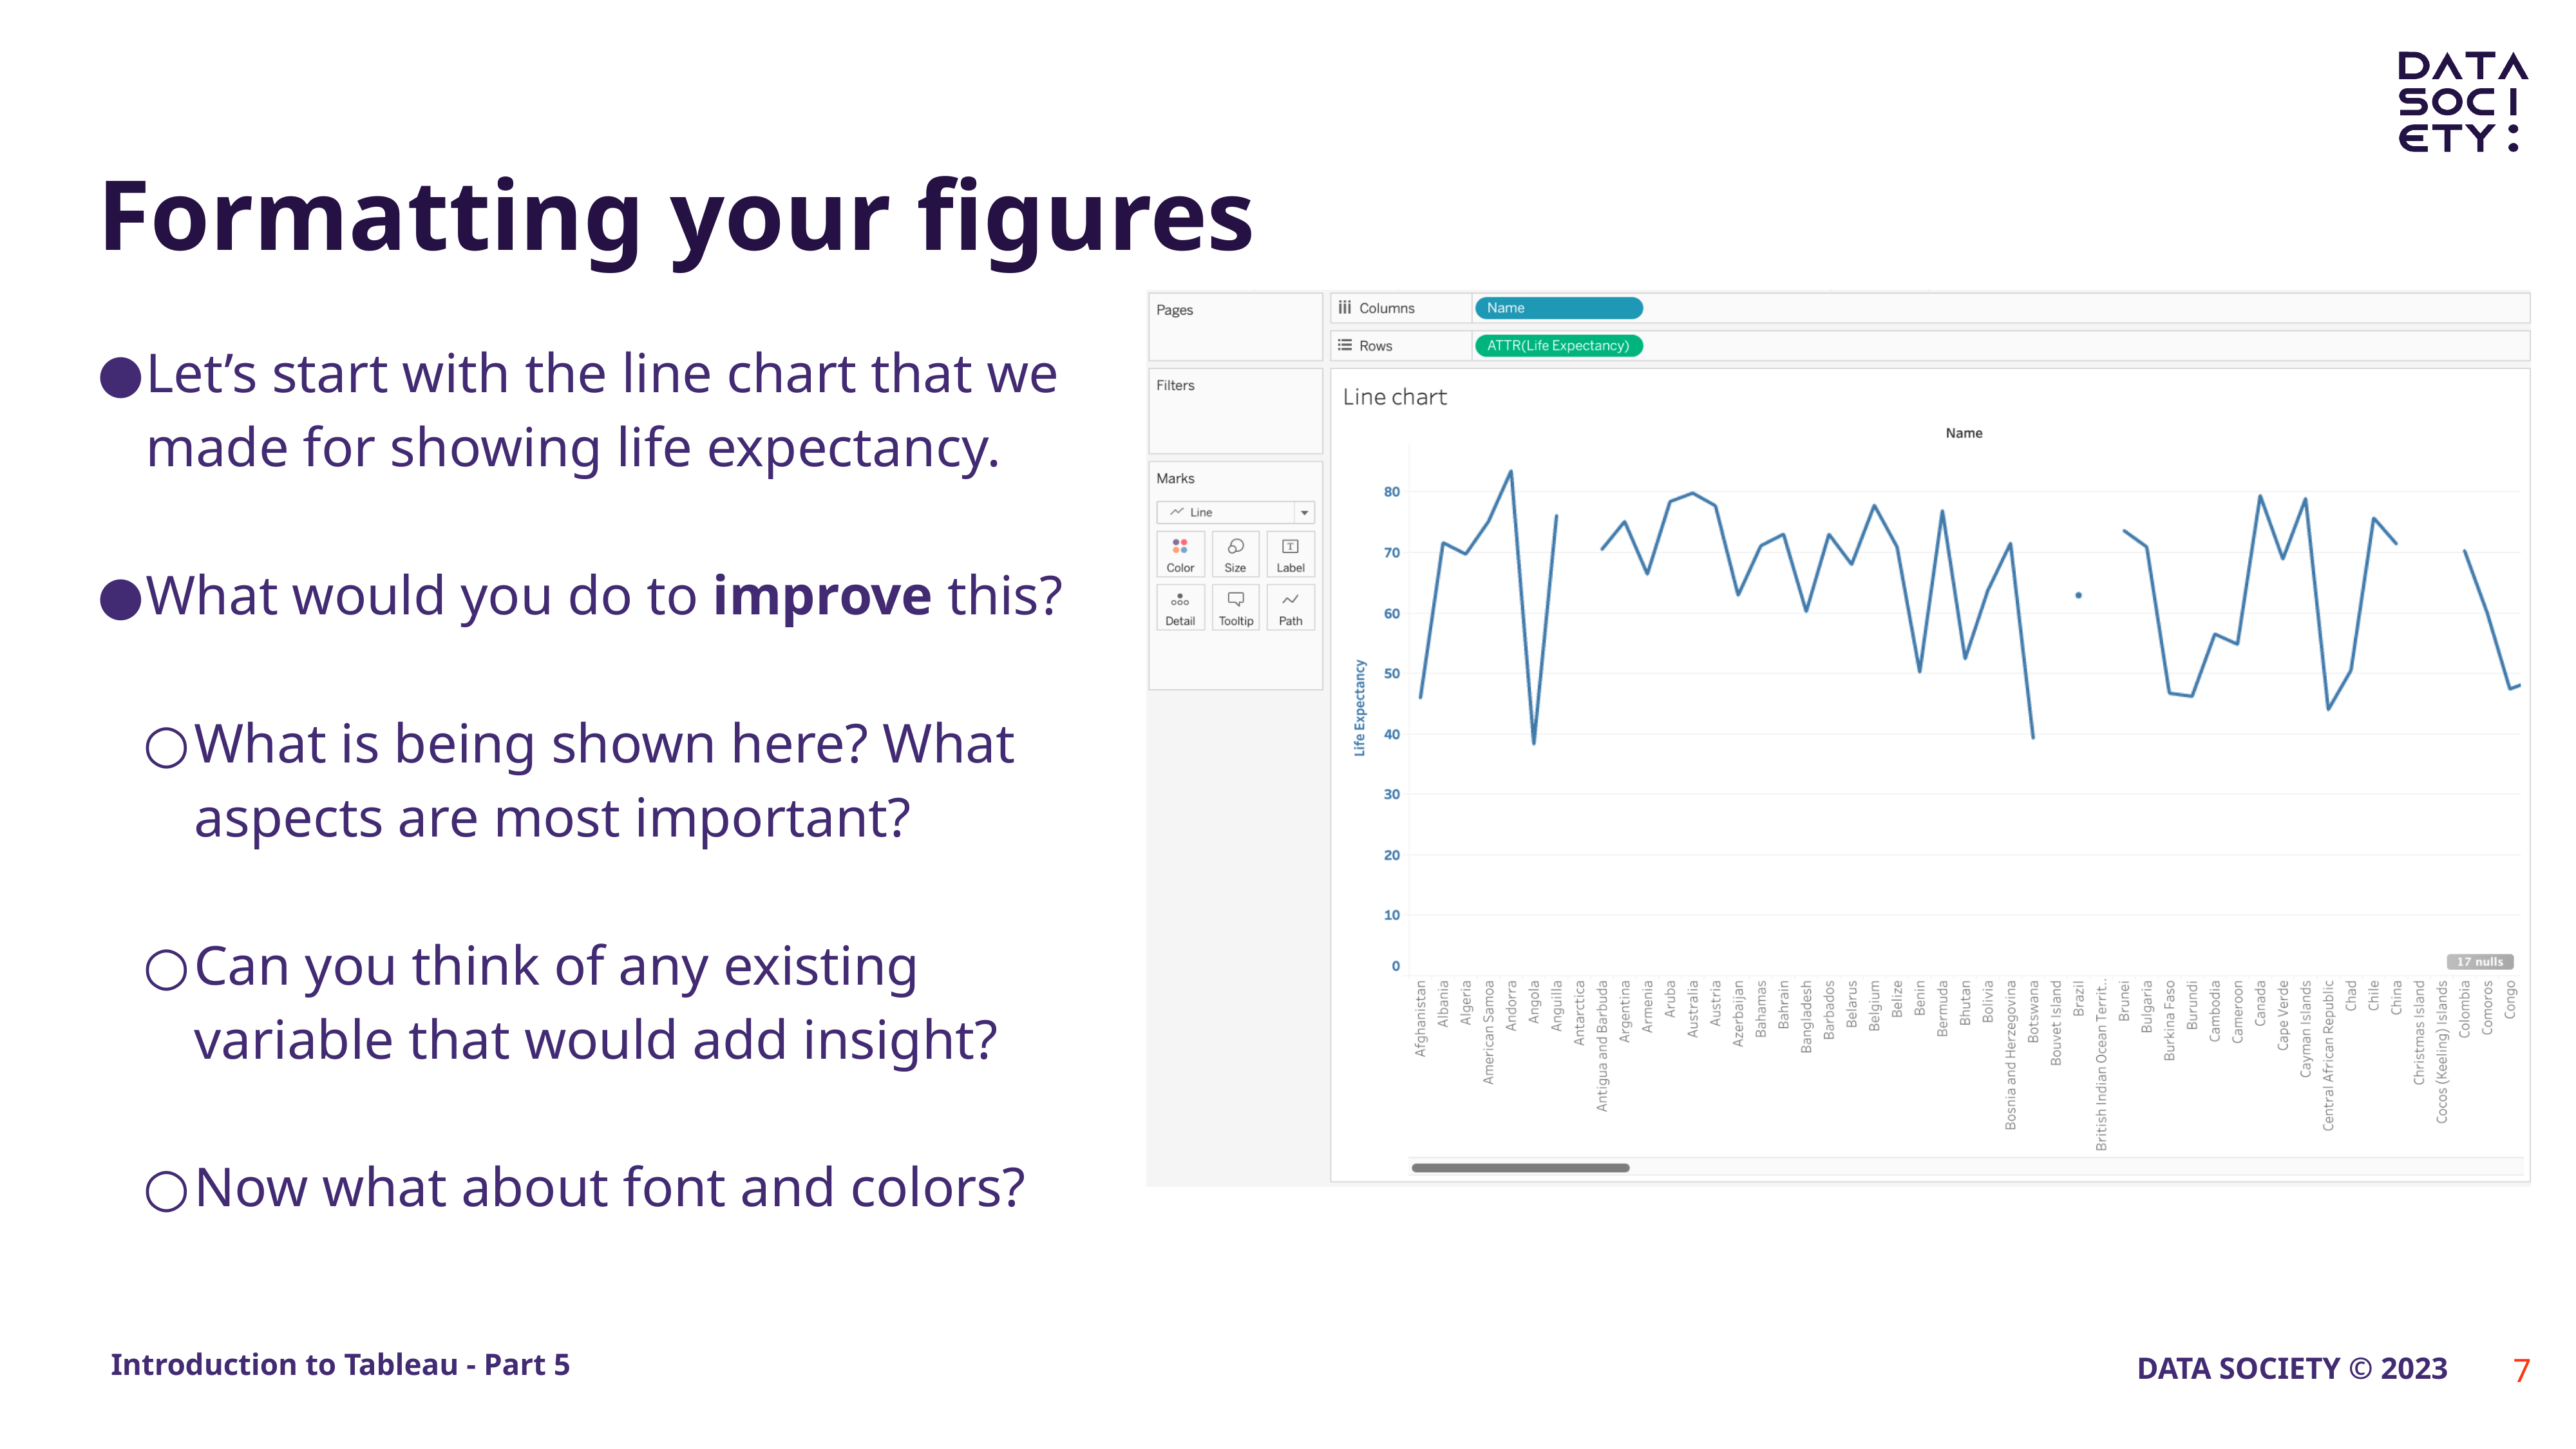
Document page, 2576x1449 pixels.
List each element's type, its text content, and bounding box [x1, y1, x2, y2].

picture [2399, 52, 2529, 152]
slide_number ‹#› [2387, 1331, 2542, 1413]
list Let’s start with the line chart that we made for showing life expectancy. What would you do to improve this? What is being shown here? What aspects are most important? Can you think of any existing variable that would add insight? Now what about font and colors? [88, 325, 1131, 1287]
picture [1146, 290, 2531, 1188]
title Formatting your figures [88, 113, 2488, 274]
